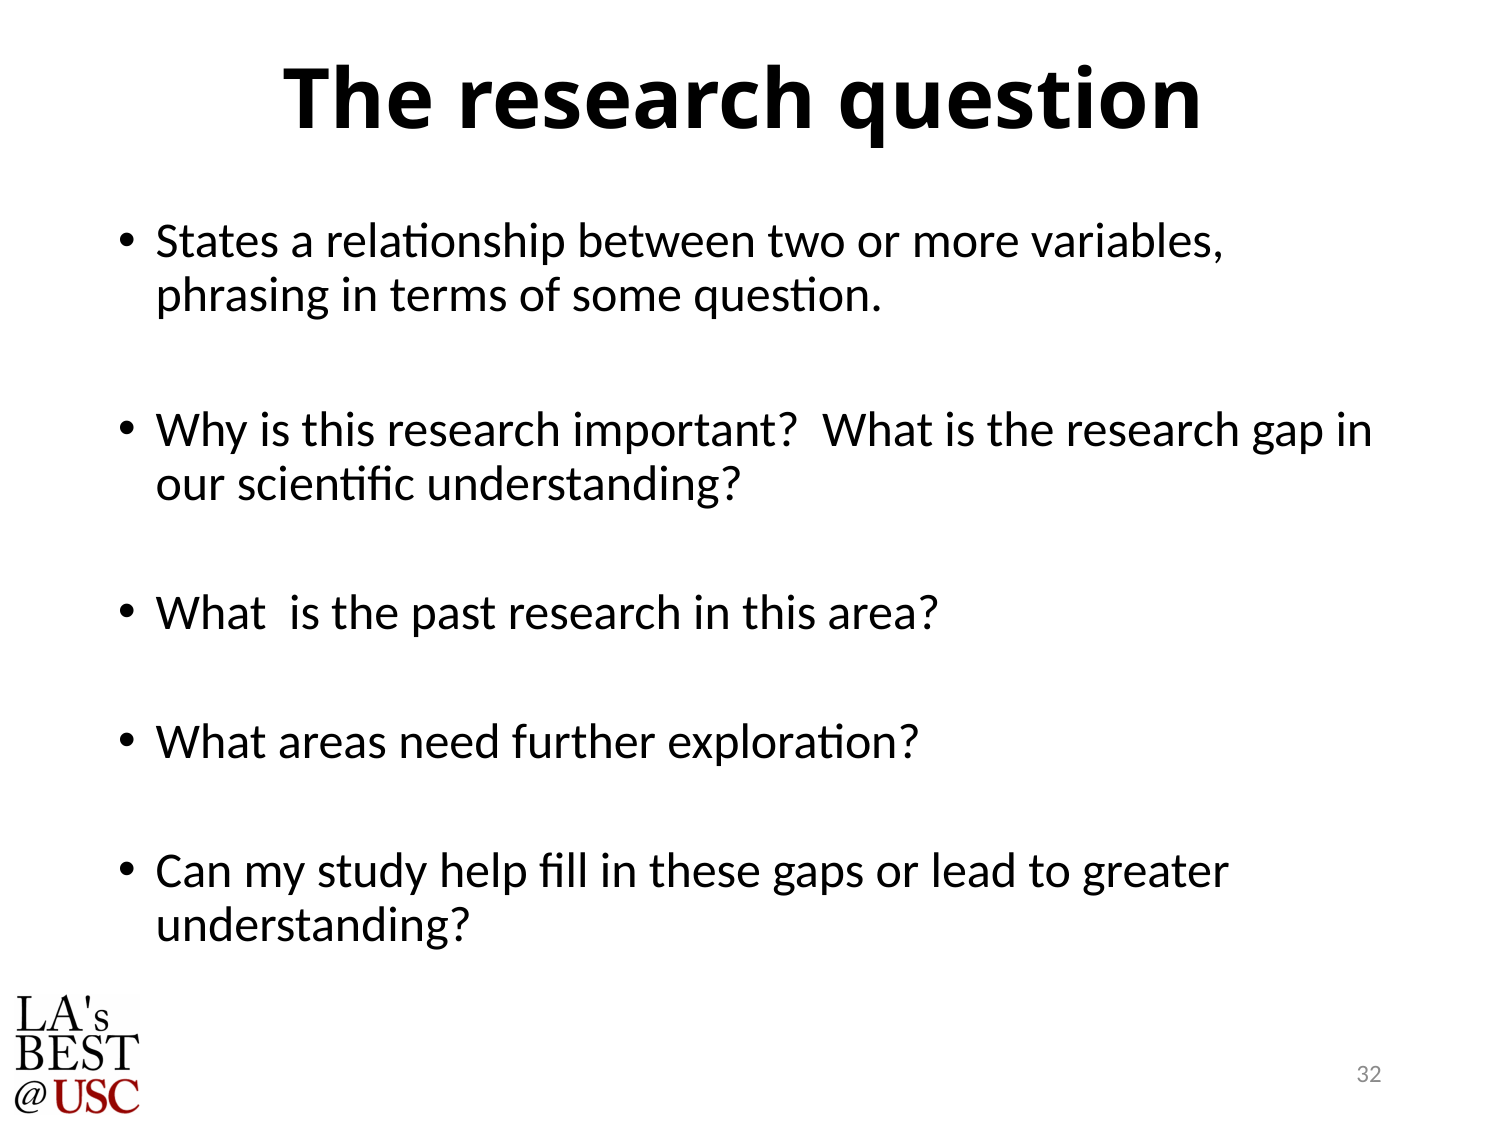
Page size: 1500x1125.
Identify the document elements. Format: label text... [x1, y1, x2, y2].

slide_number 32 [1059, 1042, 1397, 1103]
list States a relationship between two or more variables, phrasing in terms of some question. Why is this research important? What is the research gap in our scientific understanding? What is the past research in this area? What areas need further exploration? Can my study help fill in these gaps or lead to greater understanding? [103, 207, 1397, 1019]
picture [14, 994, 140, 1115]
title The research question [75, 26, 1413, 177]
